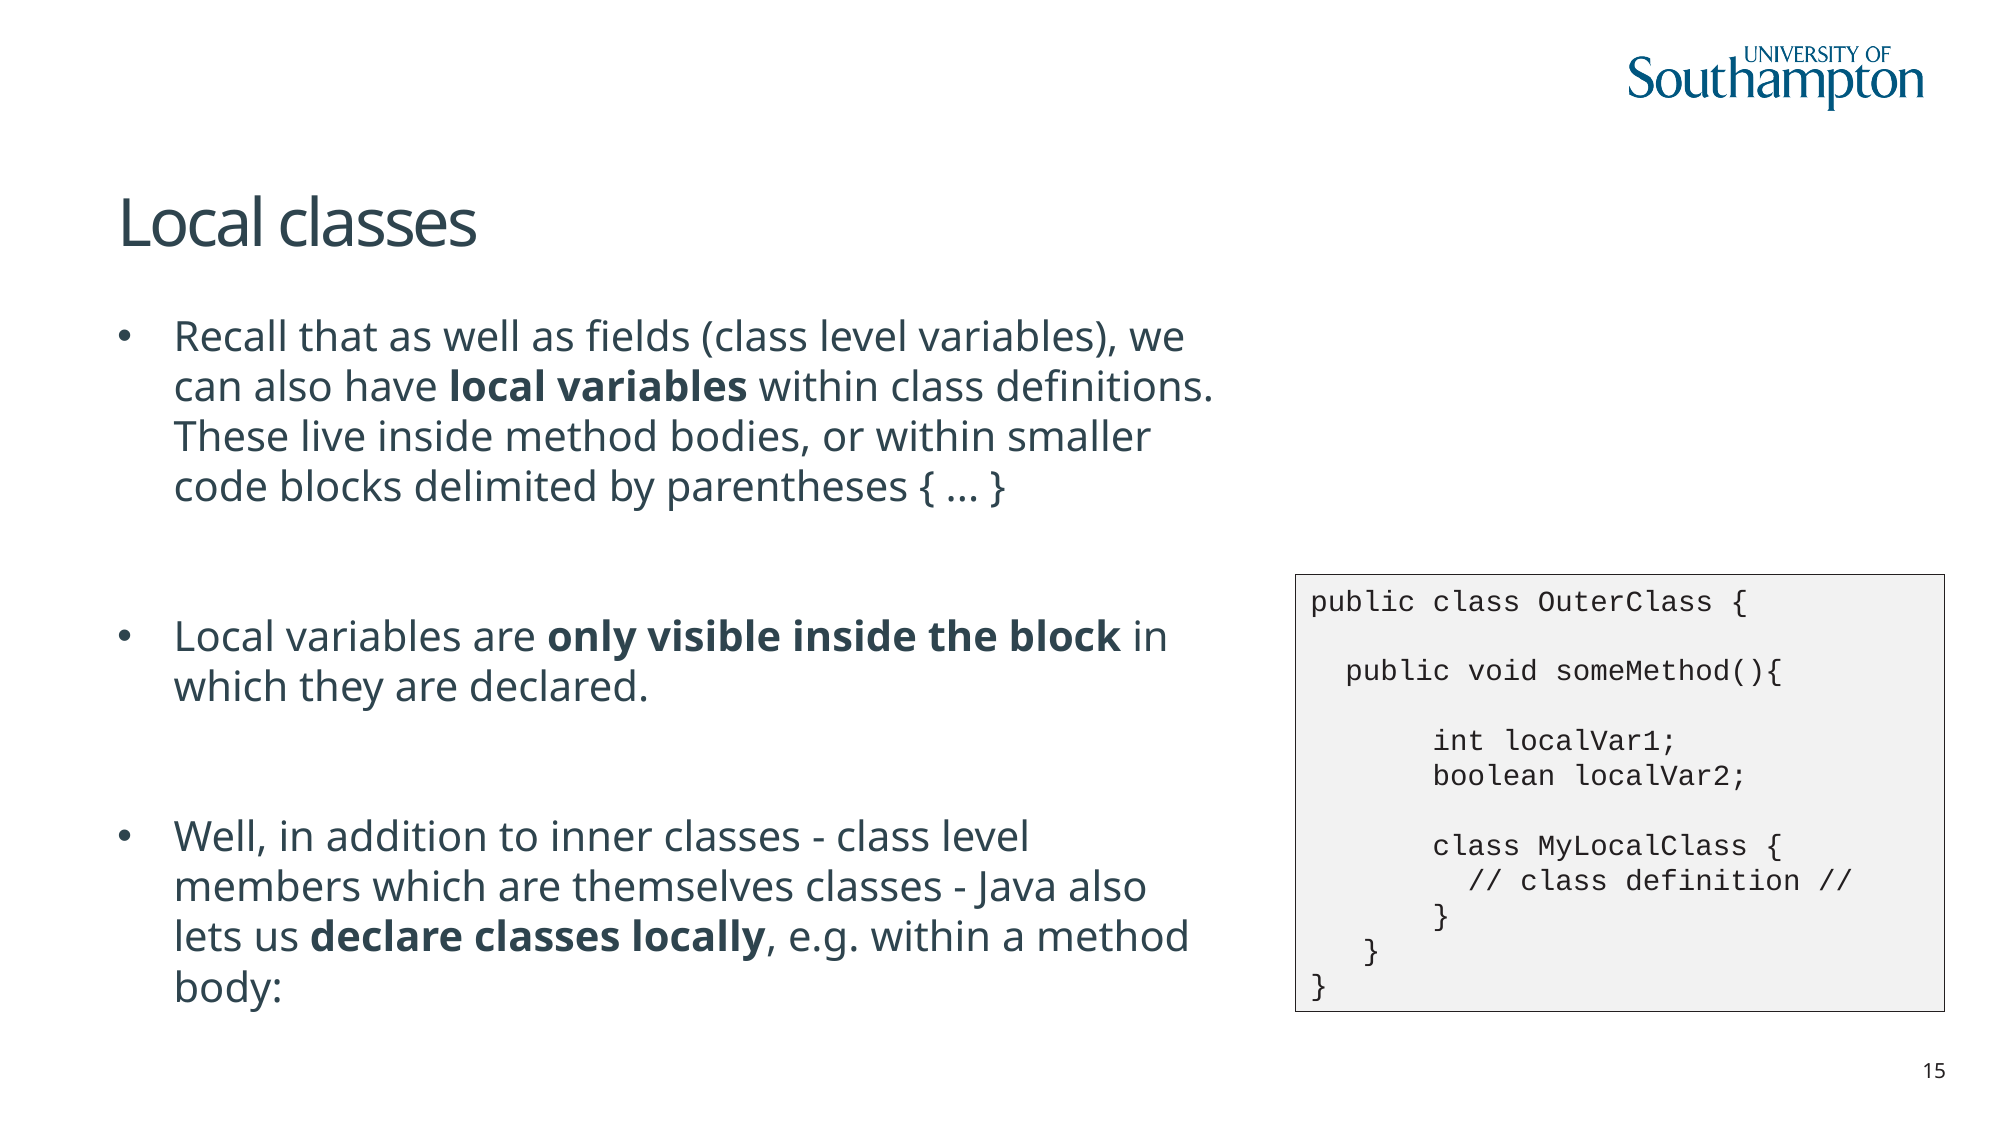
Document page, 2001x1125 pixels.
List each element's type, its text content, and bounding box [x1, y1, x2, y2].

picture [1869, 48, 1877, 60]
title Local classes [102, 113, 1882, 268]
picture [1629, 71, 1648, 95]
text_box public class OuterClass { public void someMethod(){ int localVar1; boolean localVar2; class MyLocalClass { // class definition // } } } [1295, 574, 1945, 1012]
list Recall that as well as fields (class level variables), we can also have local variables within class definitions. These live inside method bodies, or within smaller code blocks delimited by parentheses { ... } Local variables are only visible inside the block in which they are declared. Well, in addition to inner classes - class level members which are themselves classes - Java also lets us declare classes locally, e.g. within a method body: [102, 302, 1237, 480]
picture [1629, 46, 1924, 111]
